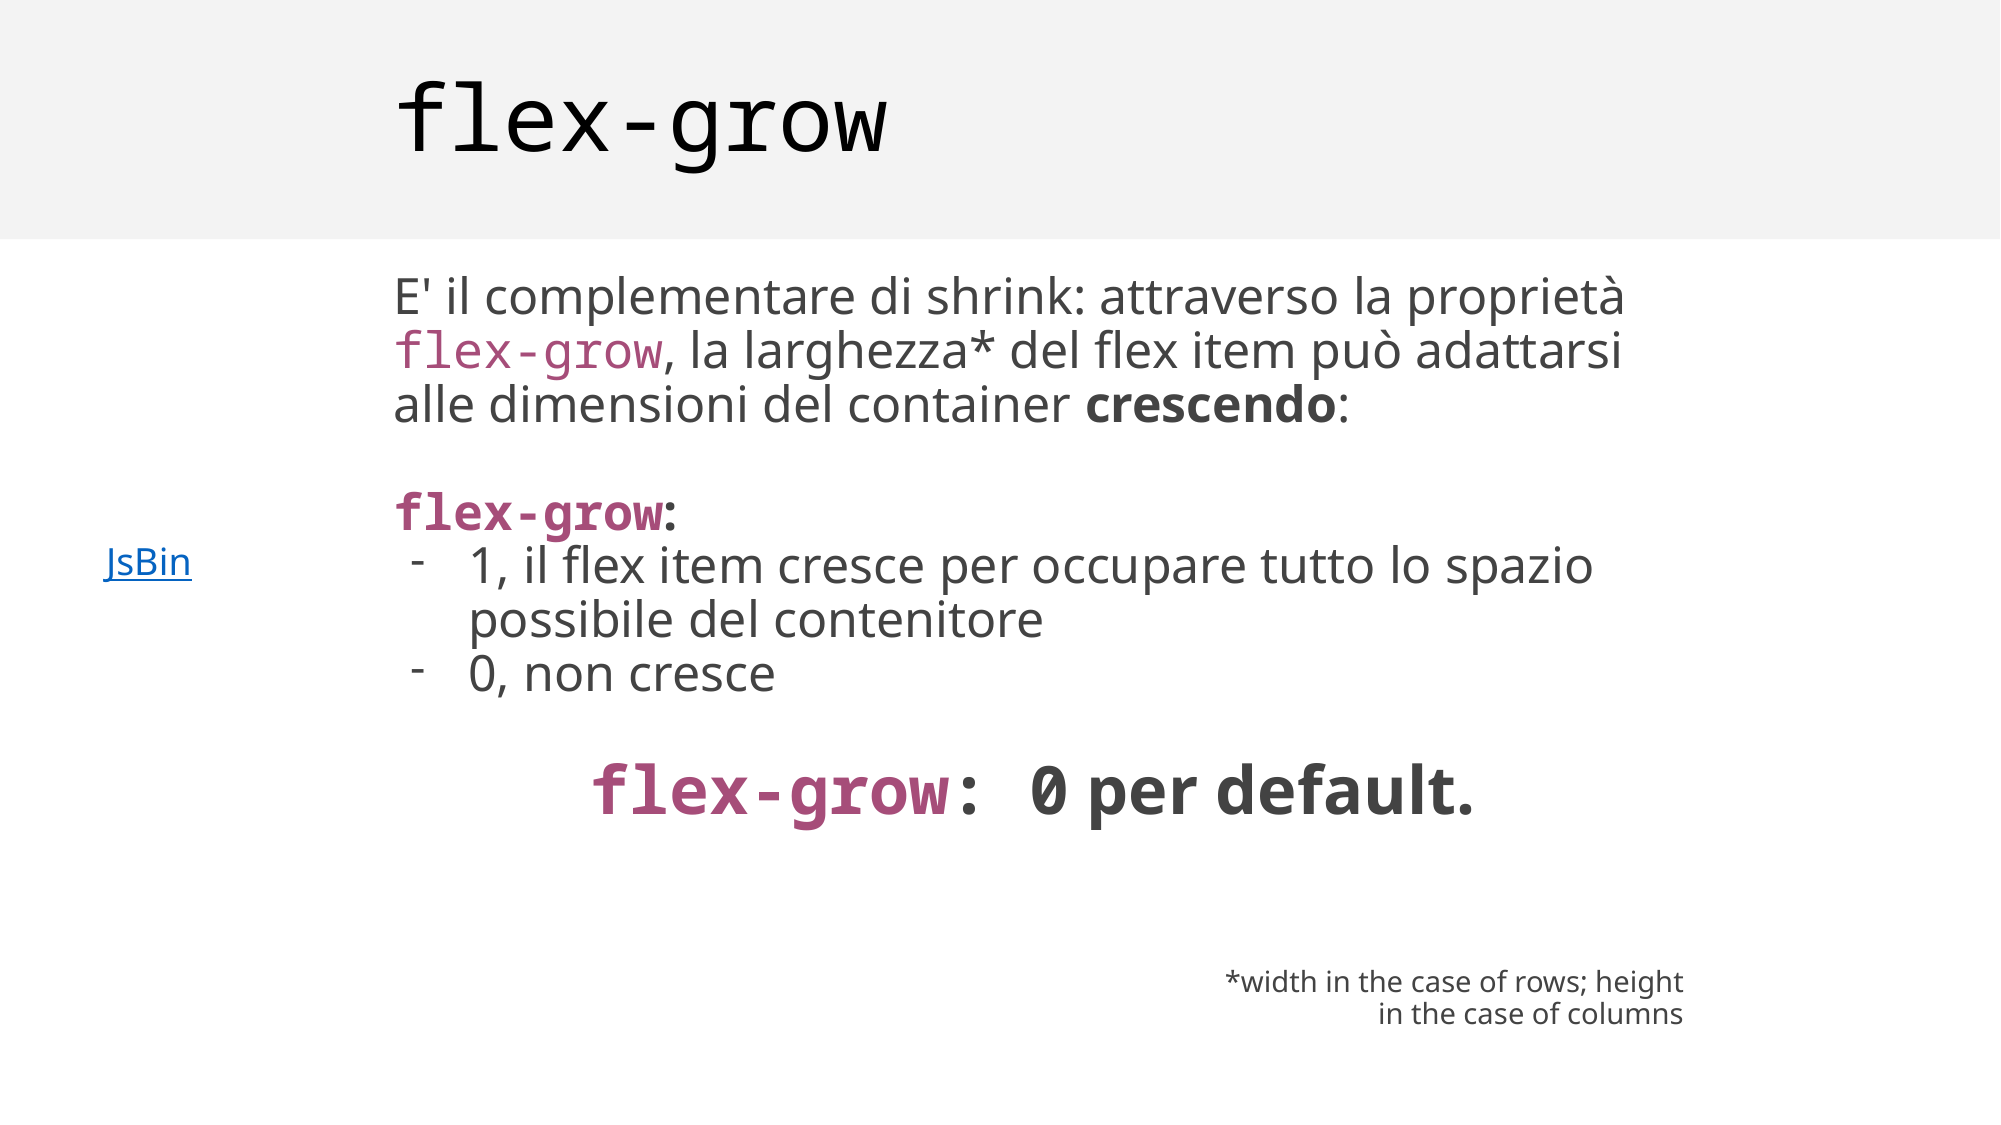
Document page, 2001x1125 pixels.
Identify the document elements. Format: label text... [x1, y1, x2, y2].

list E' il complementare di shrink: attraverso la proprietà flex-grow, la larghezza* del flex item può adattarsi alle dimensioni del container crescendo: flex-grow: 1, il flex item cresce per occupare tutto lo spazio possibile del contenitore 0, non cresce flex-grow: 0 per default. [378, 255, 1687, 883]
text_box JsBin [91, 530, 207, 597]
list *width in the case of rows; height in the case of columns [1201, 952, 1699, 1099]
title flex-grow [378, 56, 1622, 183]
